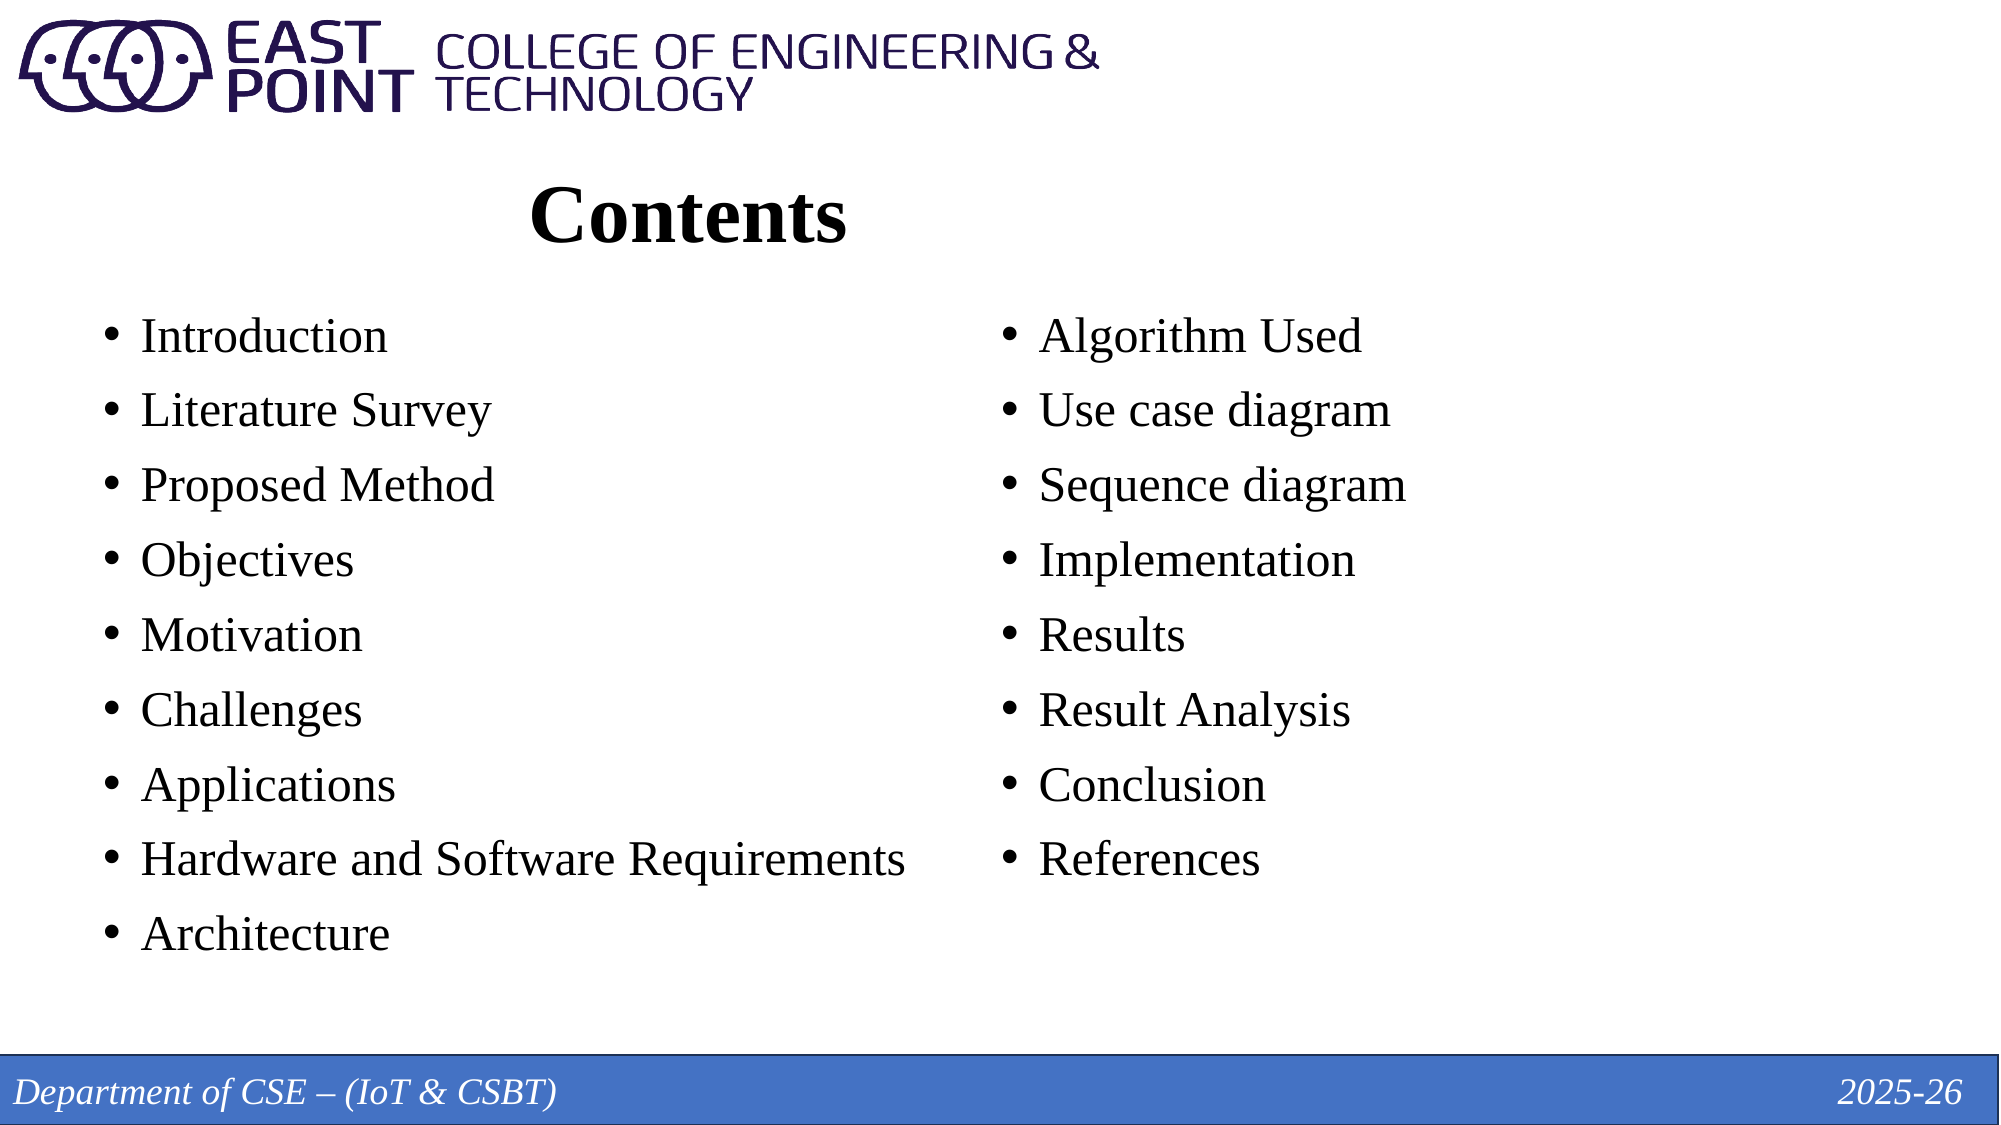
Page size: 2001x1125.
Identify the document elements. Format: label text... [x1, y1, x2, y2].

picture [18, 19, 1100, 113]
text_box Department of CSE – (IoT & CSBT) 2025-26 [0, 1054, 1999, 1125]
title Contents [508, 147, 868, 285]
list Introduction Literature Survey Proposed Method Objectives Motivation Challenges Applications Hardware and Software Requirements Architecture Algorithm Used Use case diagram Sequence diagram Implementation Results Result Analysis Conclusion References [88, 301, 1914, 997]
